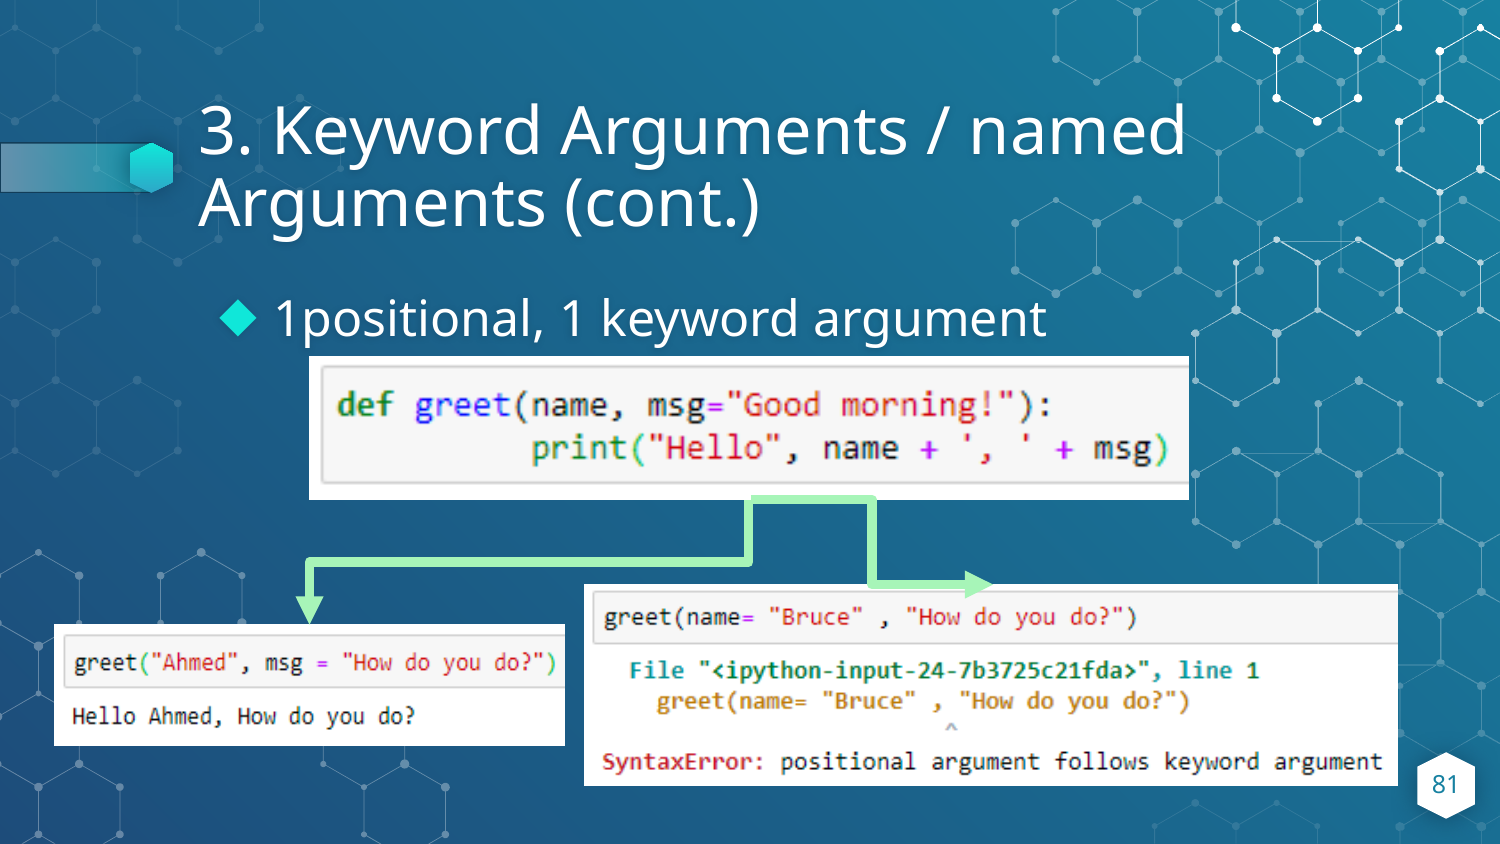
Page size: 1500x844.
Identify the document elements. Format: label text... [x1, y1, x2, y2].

title 3. Keyword Arguments / named Arguments (cont.) [198, 140, 1418, 198]
picture [54, 624, 466, 746]
picture [592, 355, 1189, 500]
list 1positional, 1 keyword argument [198, 286, 1302, 371]
picture [309, 355, 466, 500]
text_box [829, 420, 915, 664]
picture [584, 584, 1398, 786]
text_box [466, 342, 592, 782]
slide_number 81 [1417, 752, 1475, 819]
